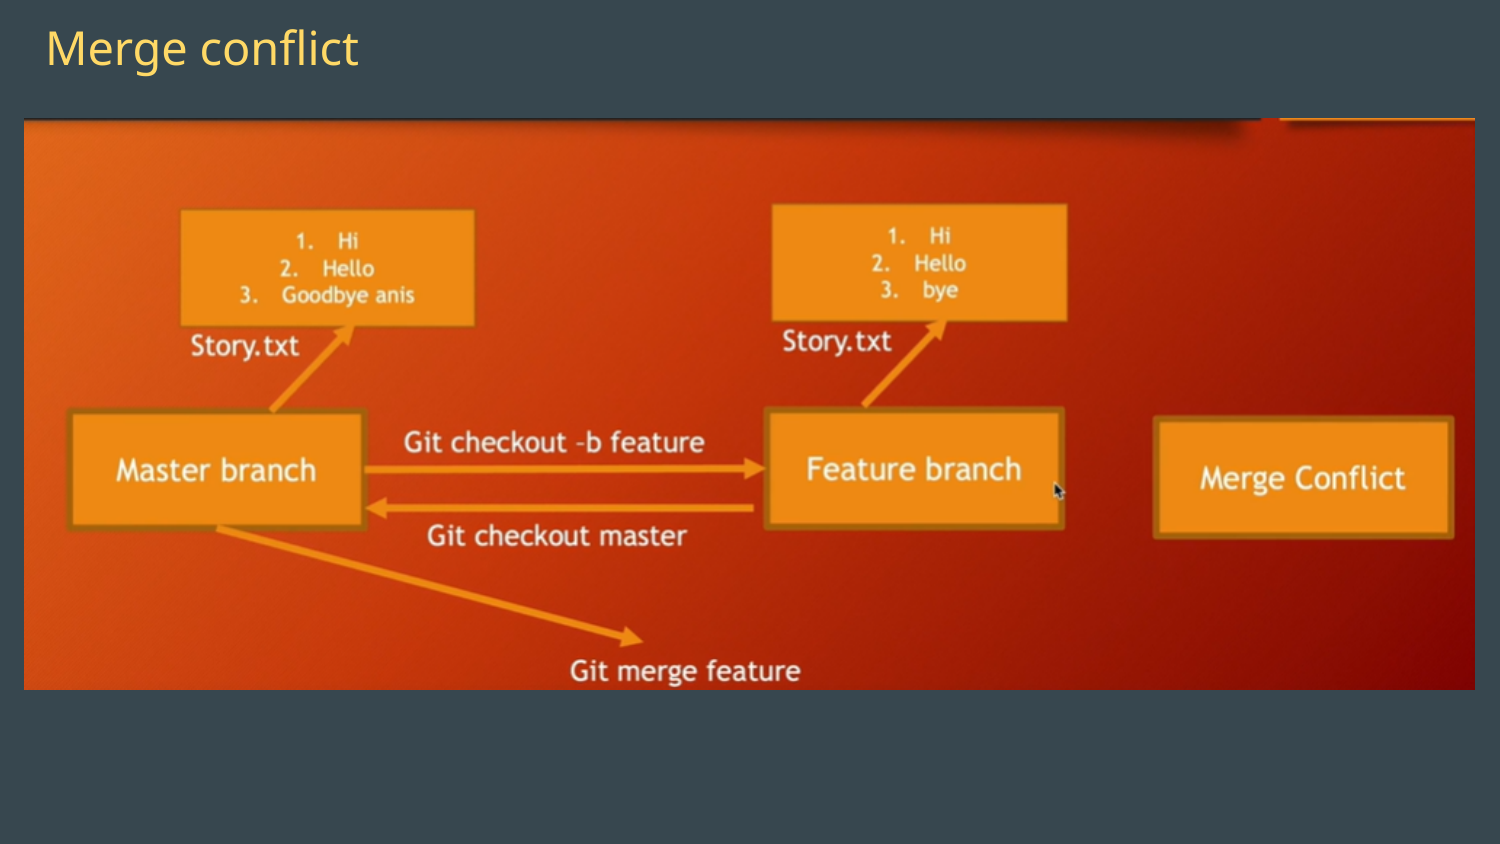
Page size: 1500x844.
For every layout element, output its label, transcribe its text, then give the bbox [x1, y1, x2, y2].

title Merge conflict [30, 0, 1310, 94]
picture [24, 118, 1476, 691]
